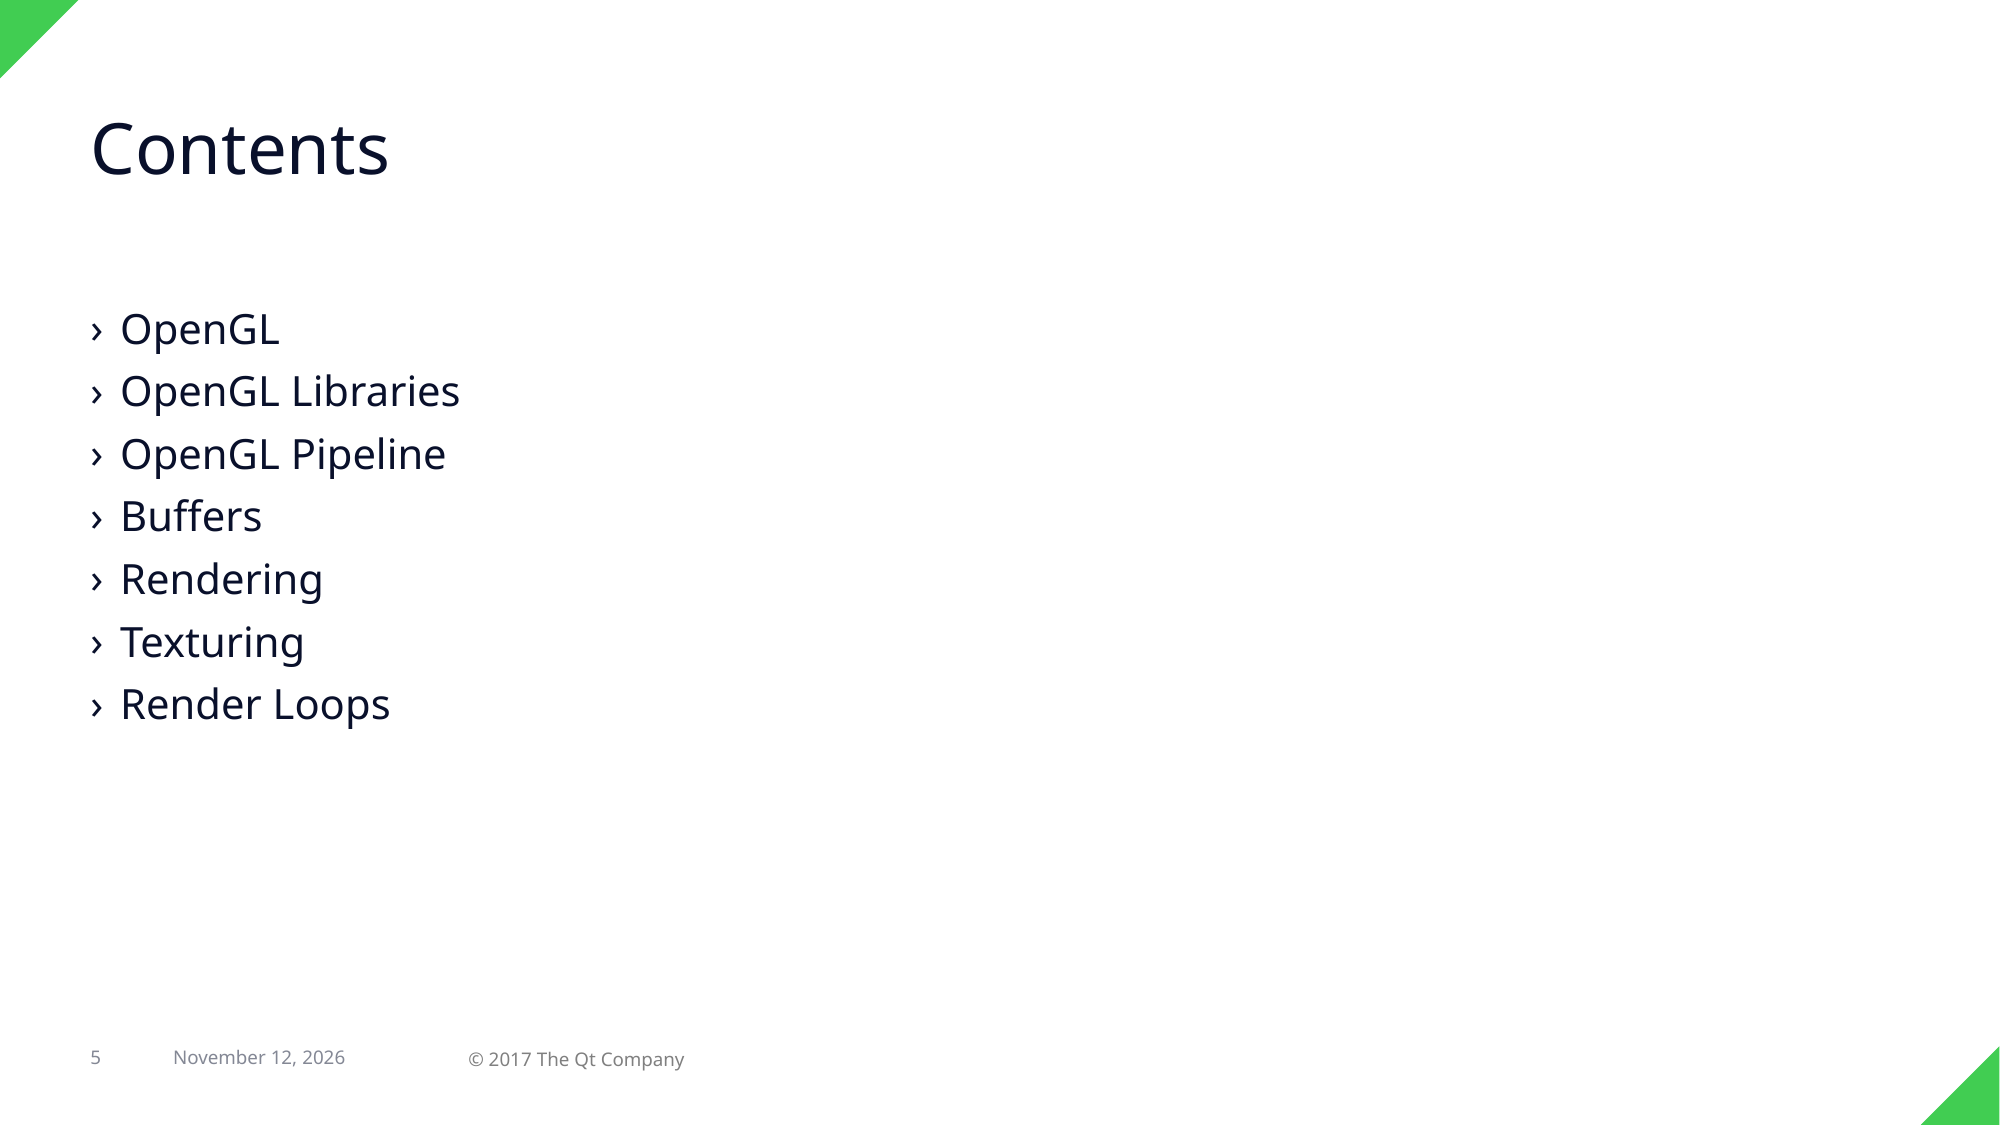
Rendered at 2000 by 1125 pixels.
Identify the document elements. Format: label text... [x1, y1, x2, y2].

slide_number 5 [90, 1046, 173, 1071]
list OpenGL OpenGL Libraries OpenGL Pipeline Buffers Rendering Texturing Render Loops [90, 302, 1910, 1012]
title Contents [90, 113, 1910, 268]
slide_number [173, 1046, 468, 1071]
footer © 2017 The Qt Company [468, 1046, 1910, 1071]
